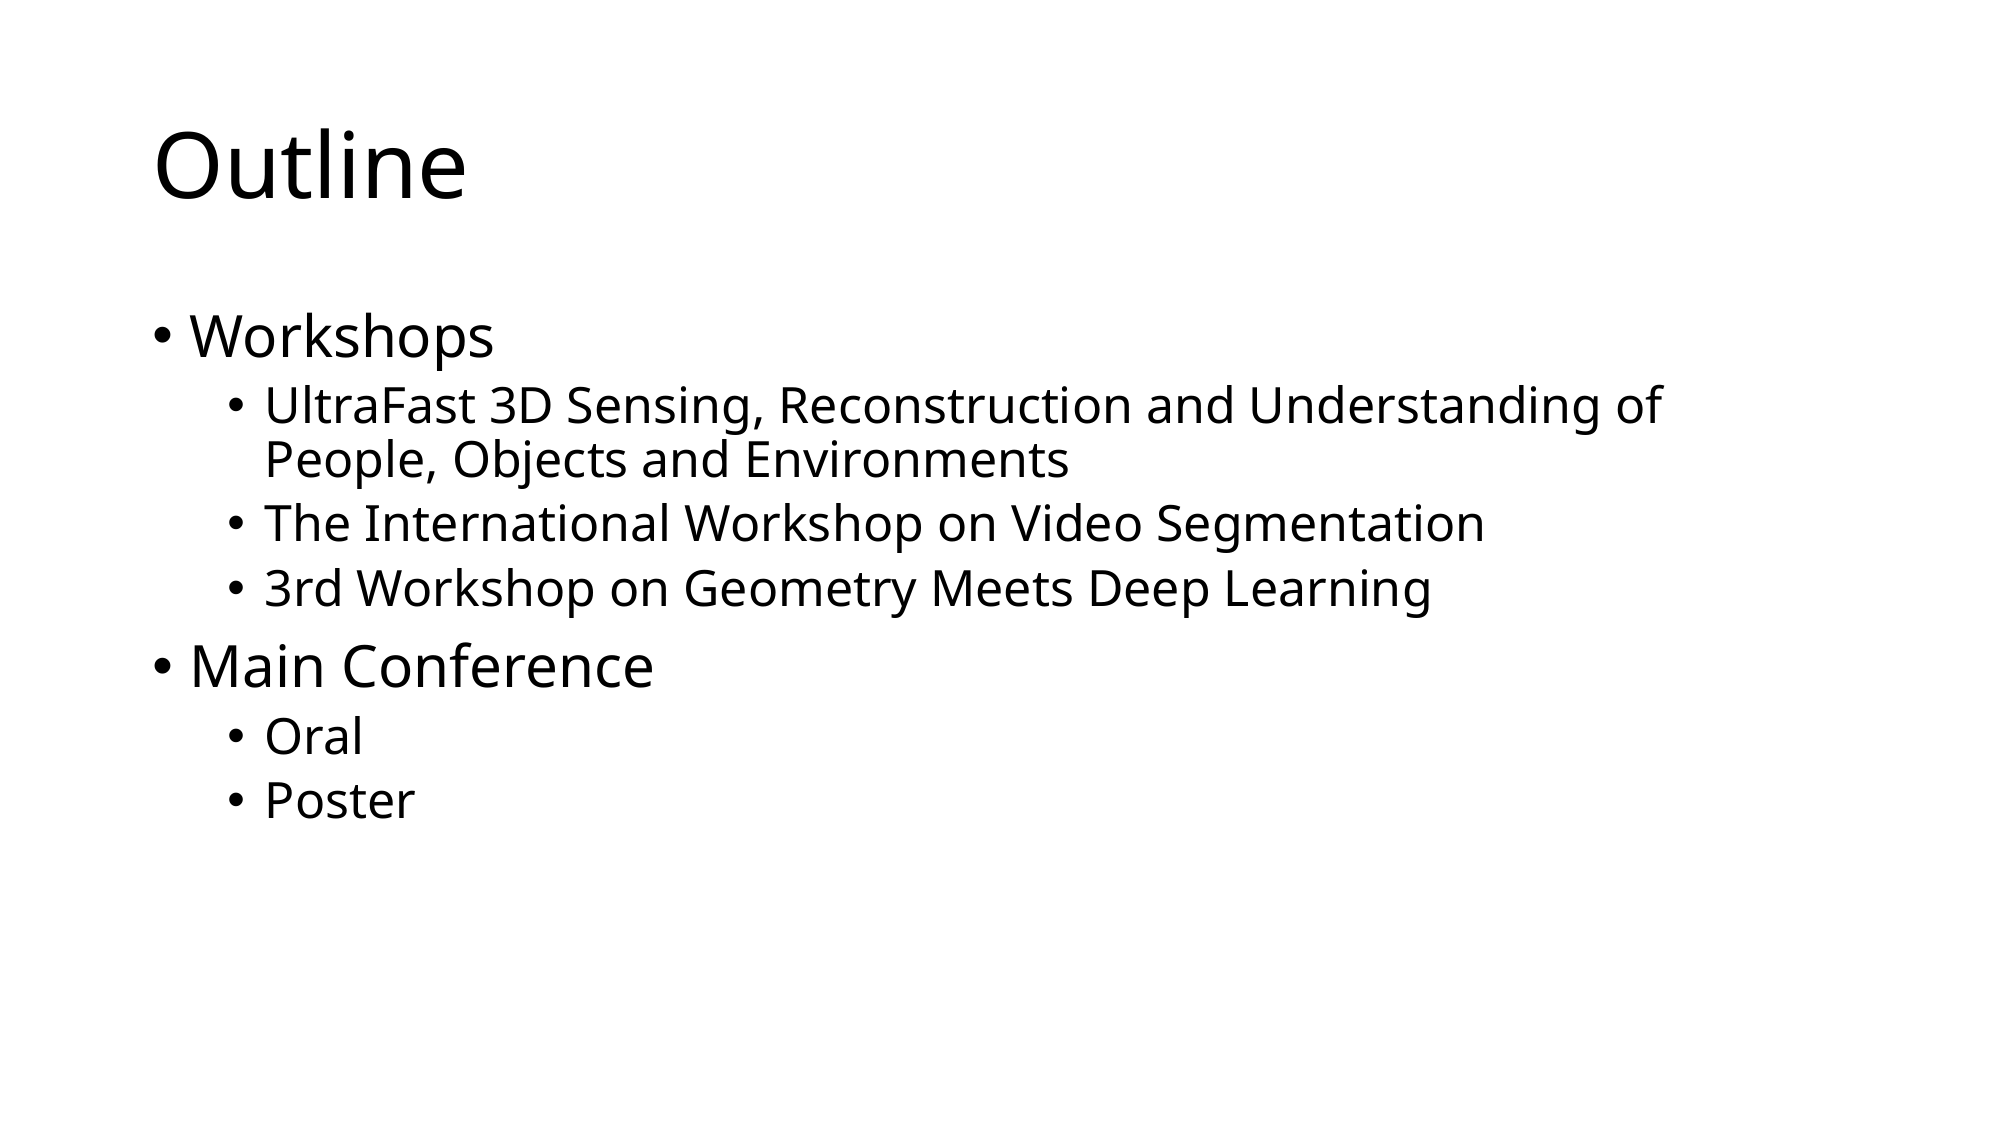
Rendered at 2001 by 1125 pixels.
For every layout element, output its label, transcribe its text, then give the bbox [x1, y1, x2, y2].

list Workshops UltraFast 3D Sensing, Reconstruction and Understanding of People, Objects and Environments The International Workshop on Video Segmentation 3rd Workshop on Geometry Meets Deep Learning Main Conference Oral Poster [137, 299, 1863, 1014]
title Outline [137, 59, 1863, 278]
